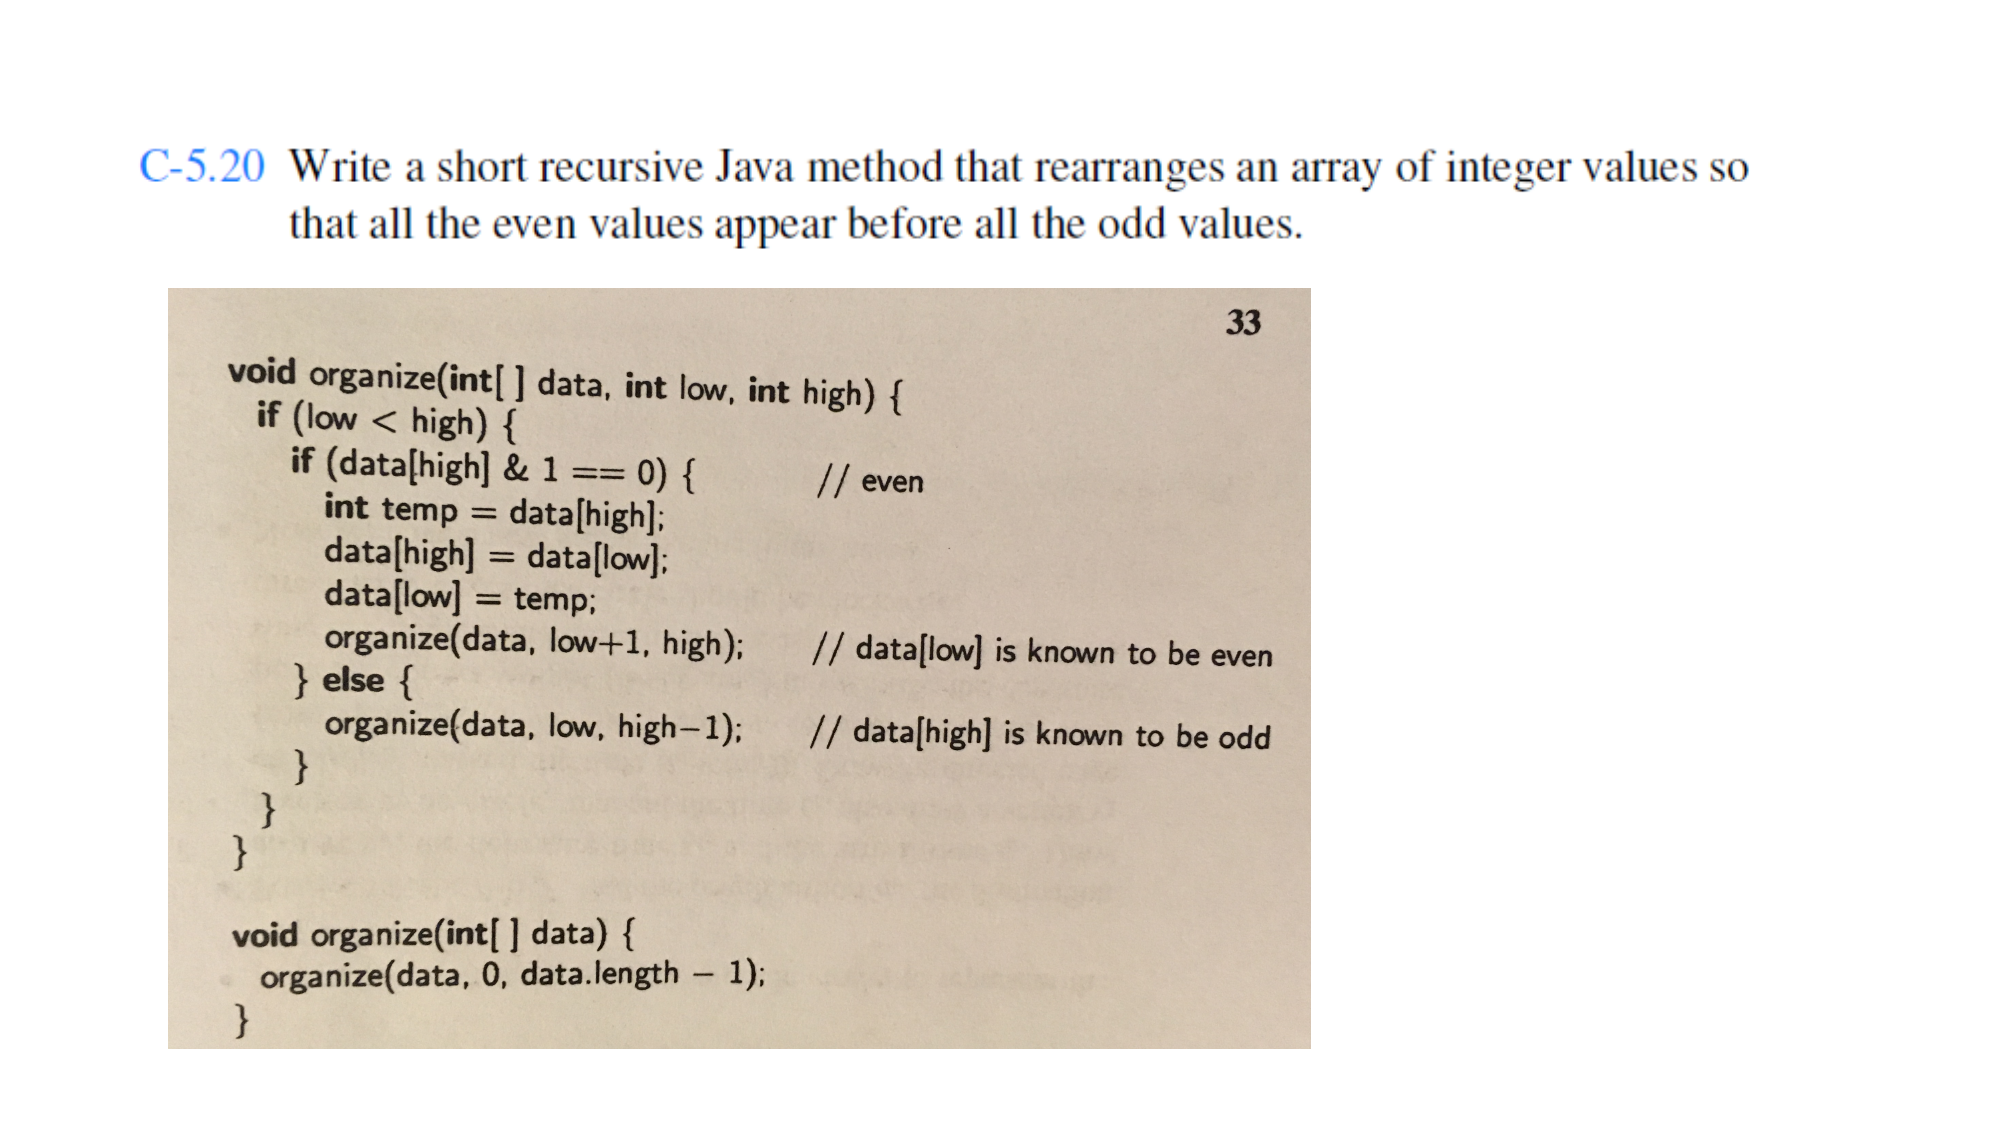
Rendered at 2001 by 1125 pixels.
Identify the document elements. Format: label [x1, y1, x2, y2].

list [168, 288, 1311, 1049]
picture [137, 113, 1751, 253]
